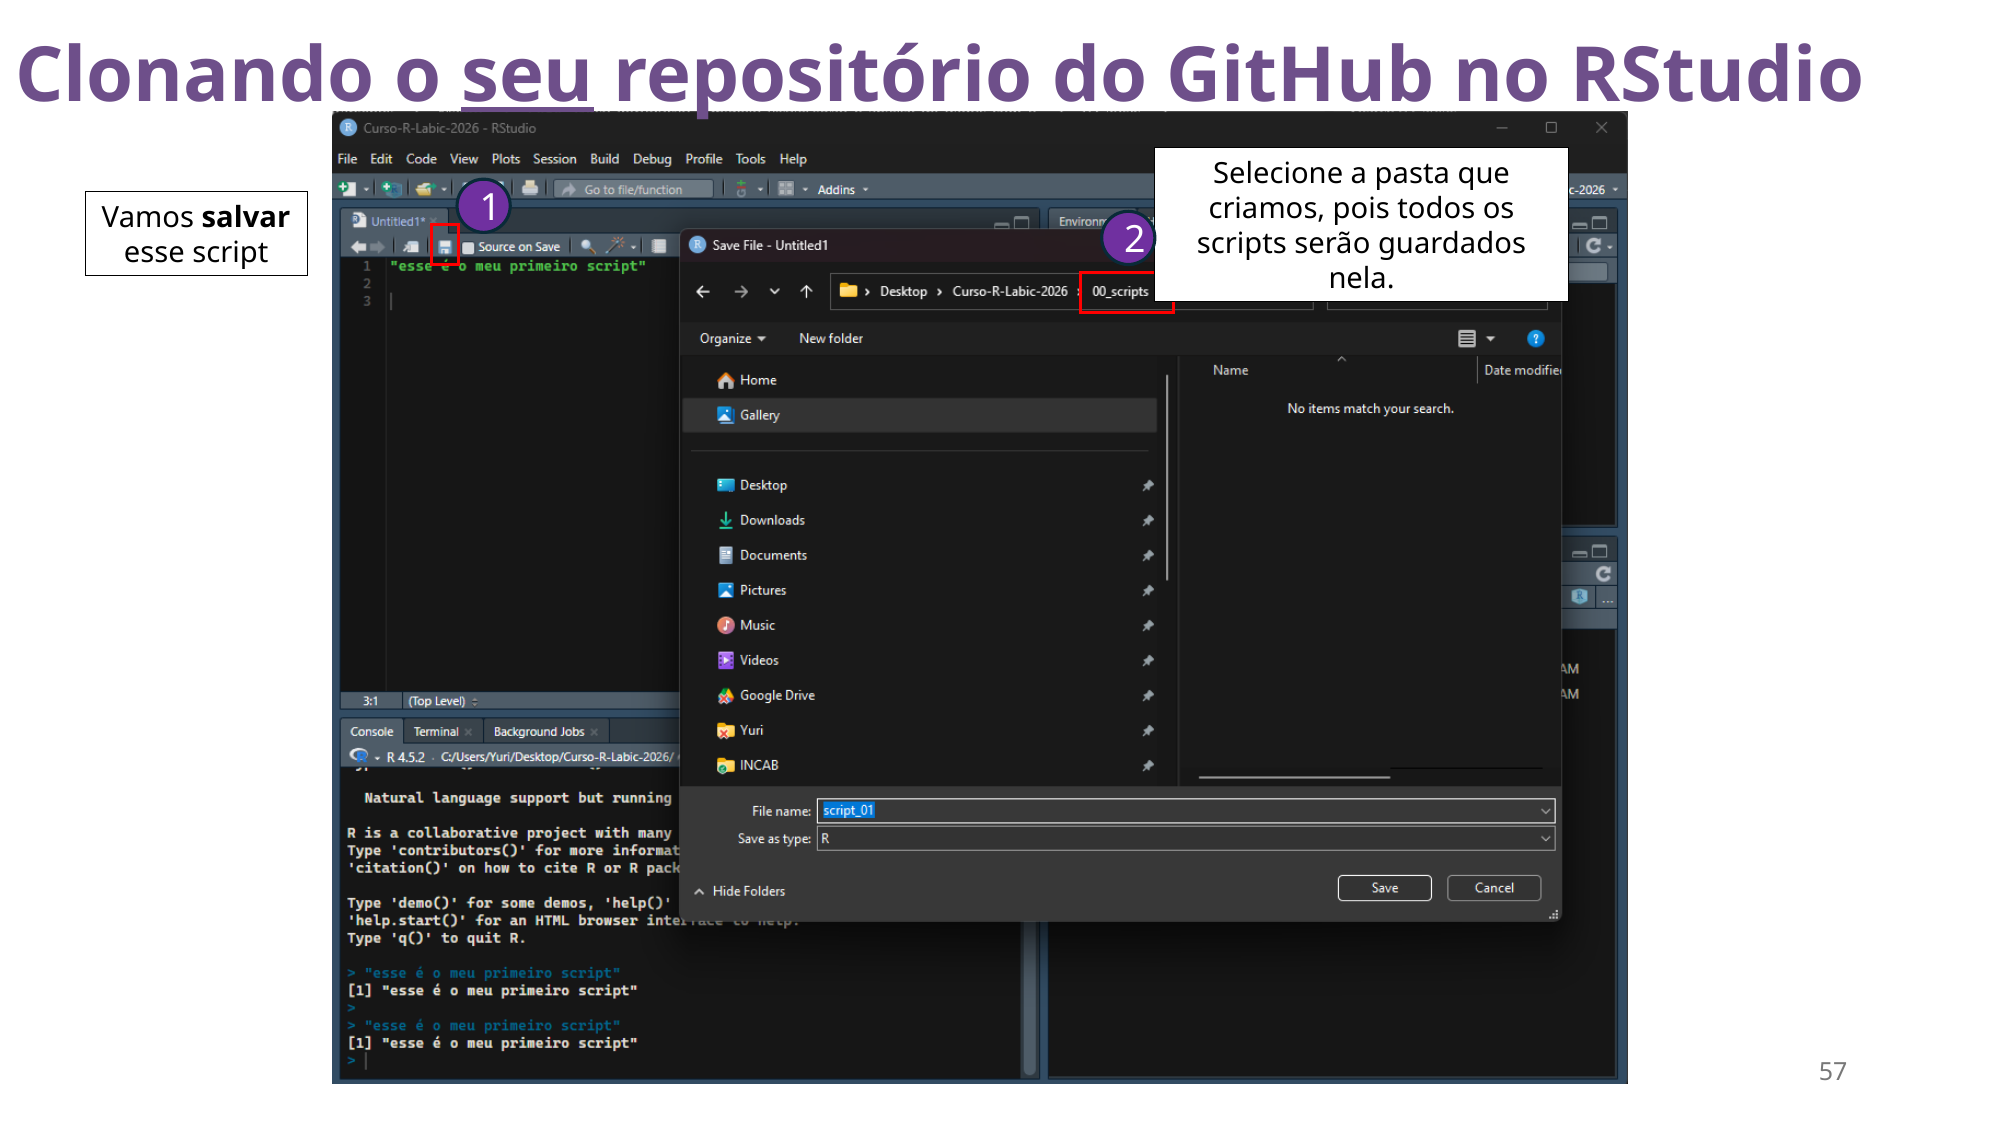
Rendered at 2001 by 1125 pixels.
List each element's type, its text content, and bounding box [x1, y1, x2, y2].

picture [331, 111, 1628, 1085]
slide_number 57 [1412, 1042, 1863, 1103]
text_box Clonando o seu repositório do GitHub no RStudio [0, 0, 1960, 153]
text_box Vamos salvar esse script [85, 191, 308, 276]
